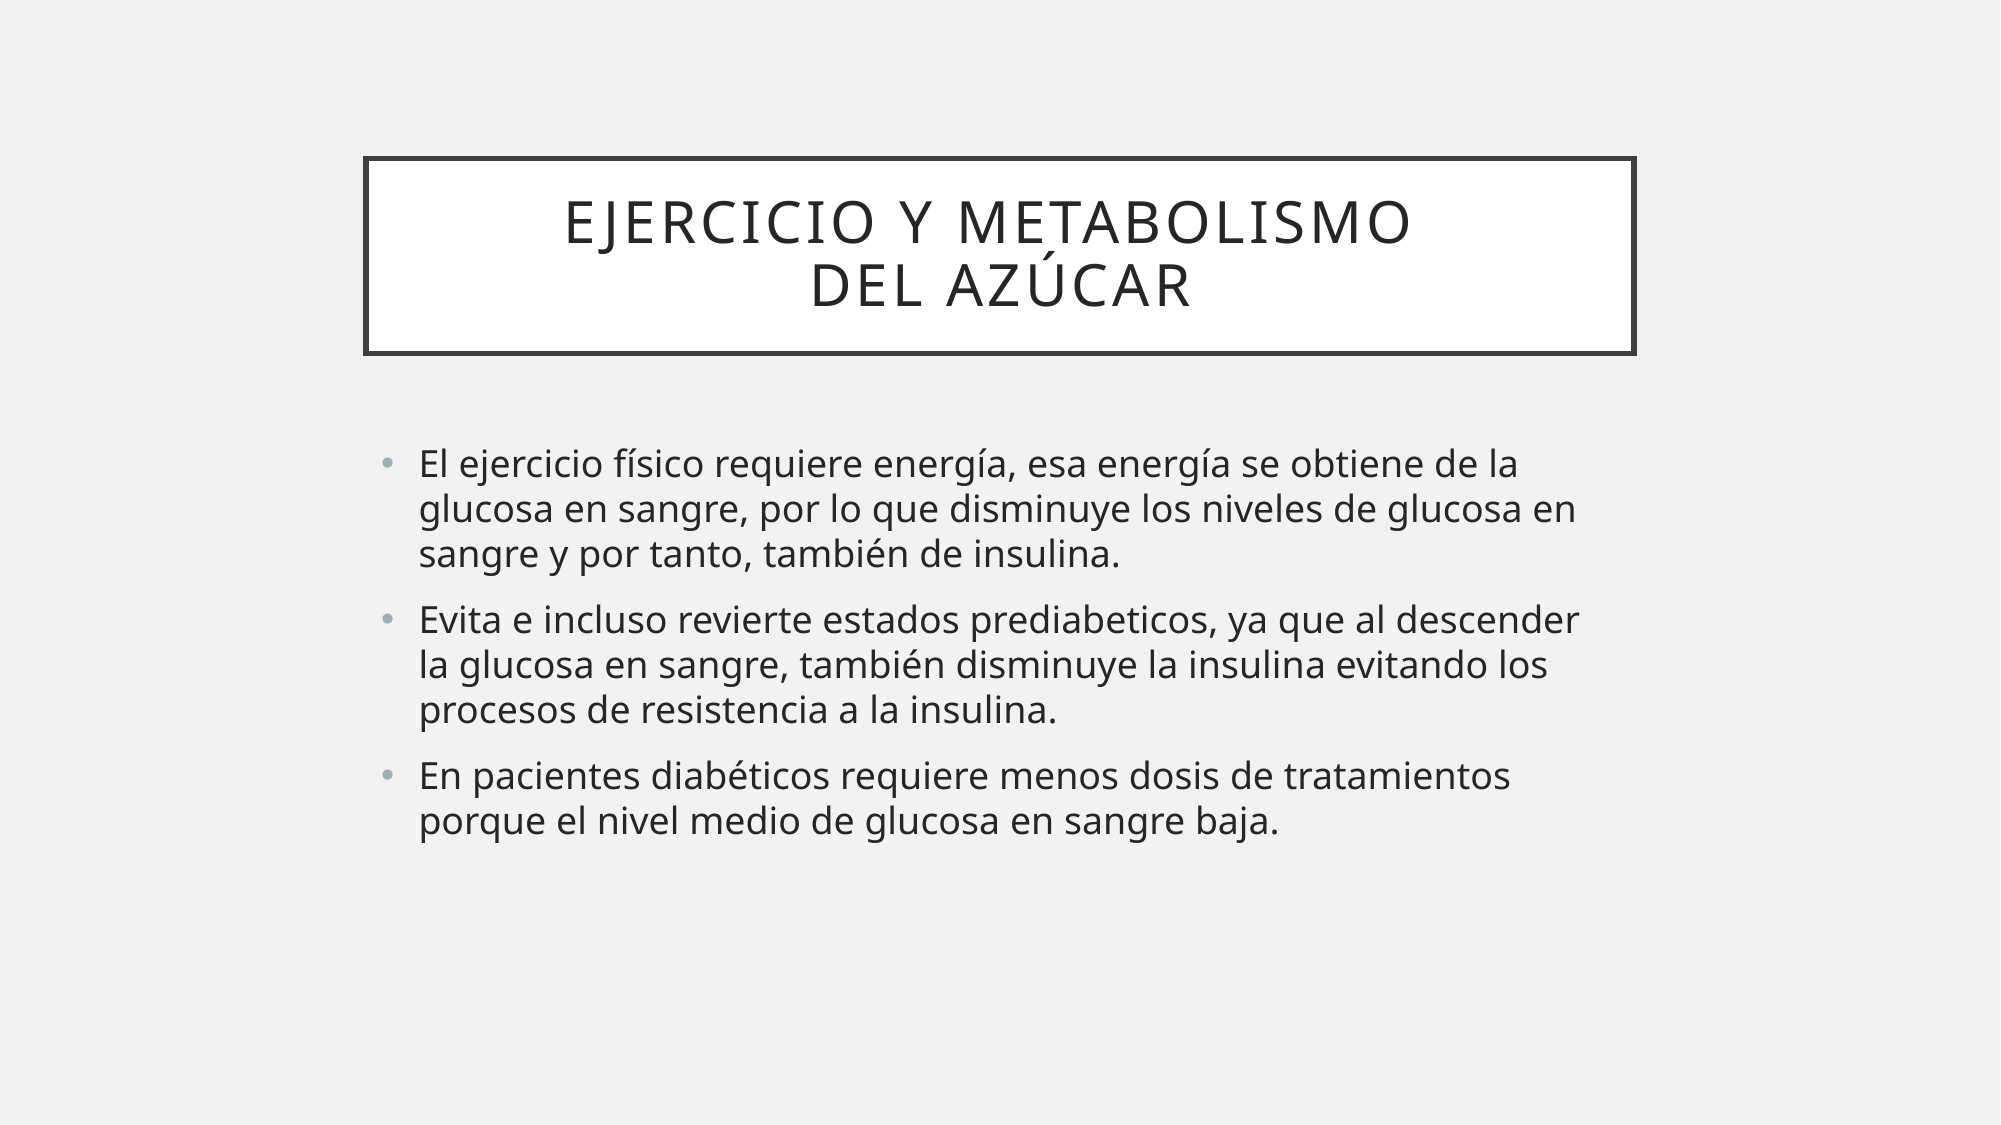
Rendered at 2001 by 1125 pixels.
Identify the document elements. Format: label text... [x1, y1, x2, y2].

title Ejercicio y metabolismo del azúcar [363, 156, 1637, 356]
list El ejercicio físico requiere energía, esa energía se obtiene de la glucosa en sangre, por lo que disminuye los niveles de glucosa en sangre y por tanto, también de insulina. Evita e incluso revierte estados prediabeticos, ya que al descender la glucosa en sangre, también disminuye la insulina evitando los procesos de resistencia a la insulina. En pacientes diabéticos requiere menos dosis de tratamientos porque el nivel medio de glucosa en sangre baja. [366, 432, 1634, 942]
